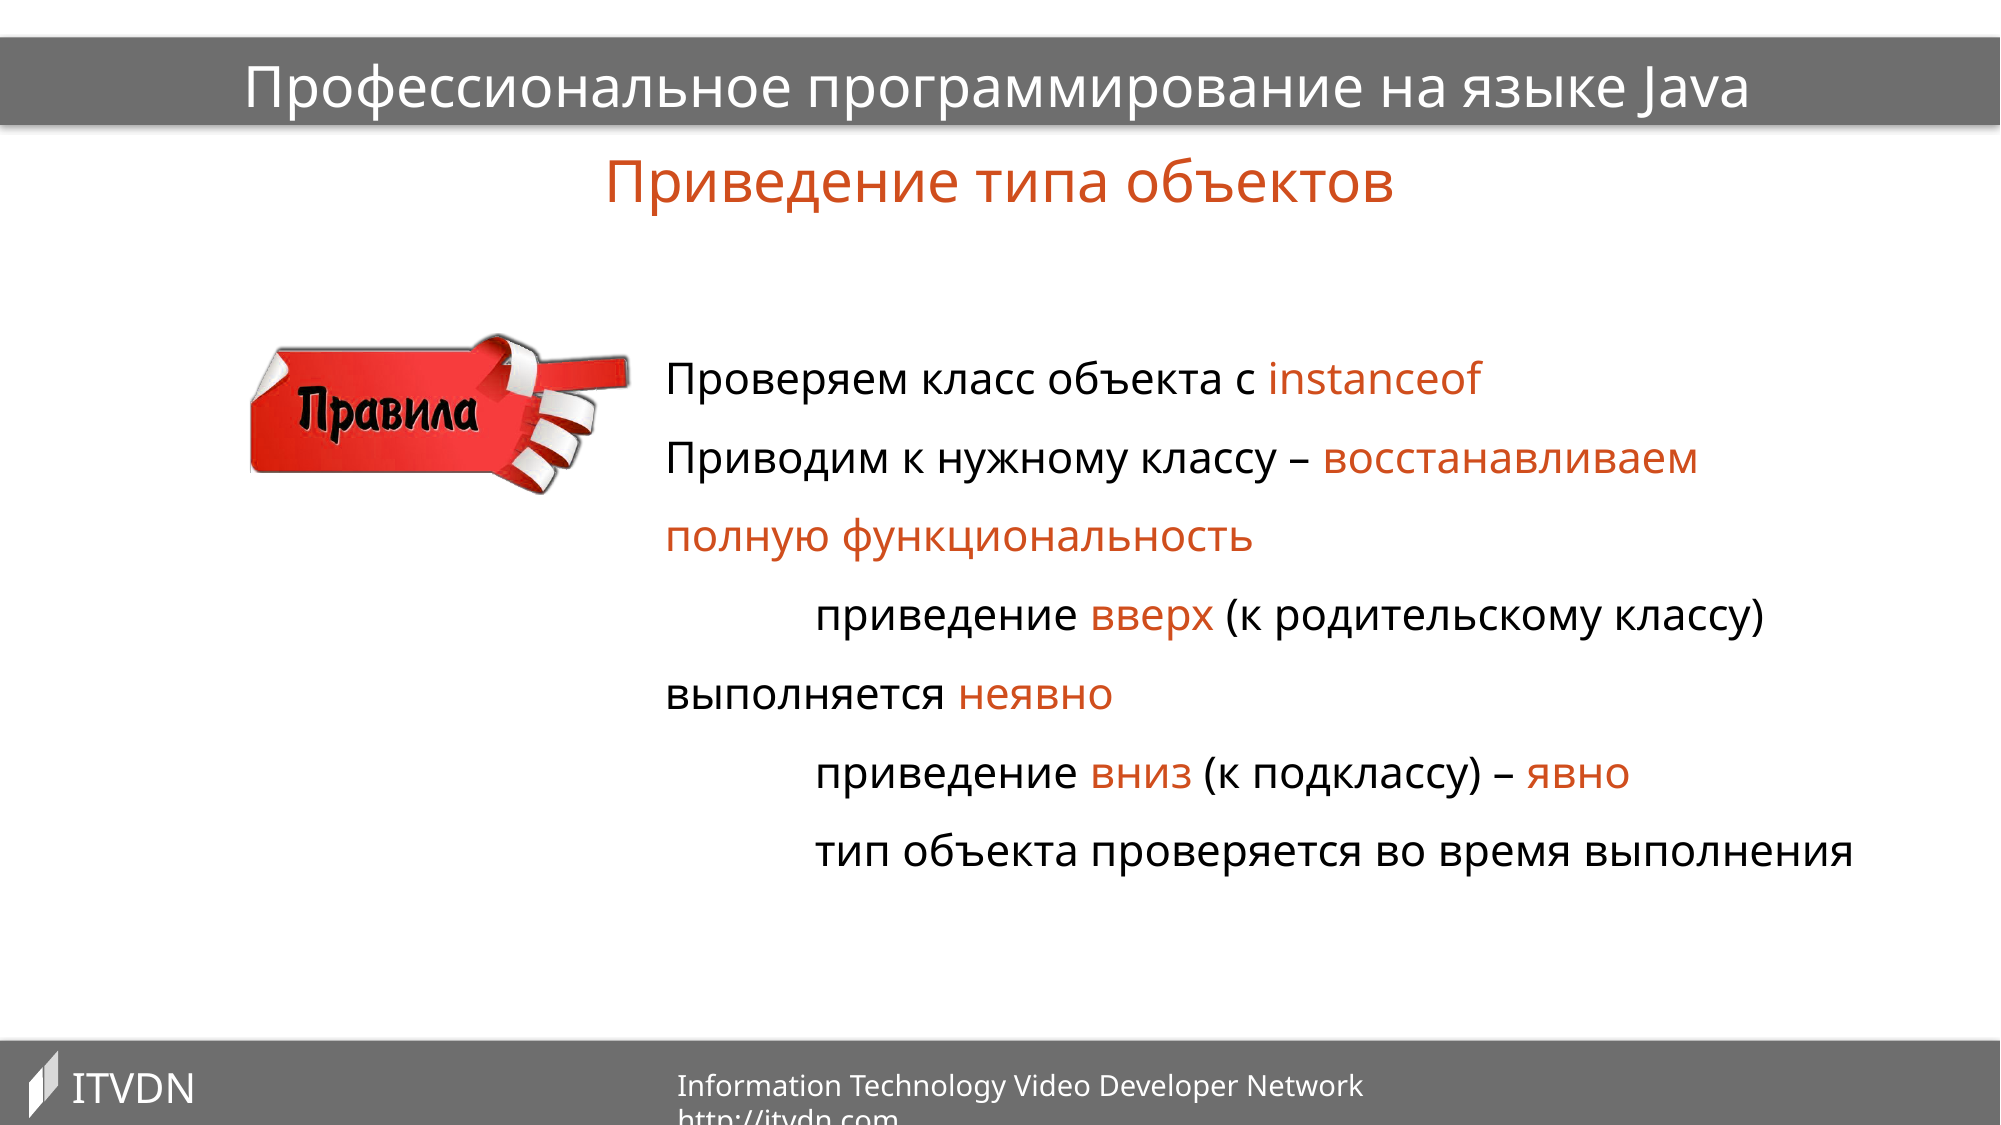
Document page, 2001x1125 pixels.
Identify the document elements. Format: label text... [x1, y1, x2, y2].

text_box Профессиональное программирование на языке Java [207, 37, 1788, 132]
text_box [28, 1050, 59, 1119]
text_box Information Technology Video Developer Network http://itvdn.com [662, 1059, 1963, 1125]
picture [237, 332, 633, 497]
text_box Приведение типа объектов [324, 138, 1675, 225]
text_box [0, 34, 2000, 128]
text_box Проверяем класс объекта с instanceof Приводим к нужному классу – восстанавливаем полную функциональность приведение вверх (к родительскому классу) выполняется неявно приведение вниз (к подклассу) – явно тип объекта проверяется во время выполнения [650, 317, 1888, 962]
text_box ITVDN [62, 1054, 212, 1120]
text_box [0, 1037, 2000, 1125]
